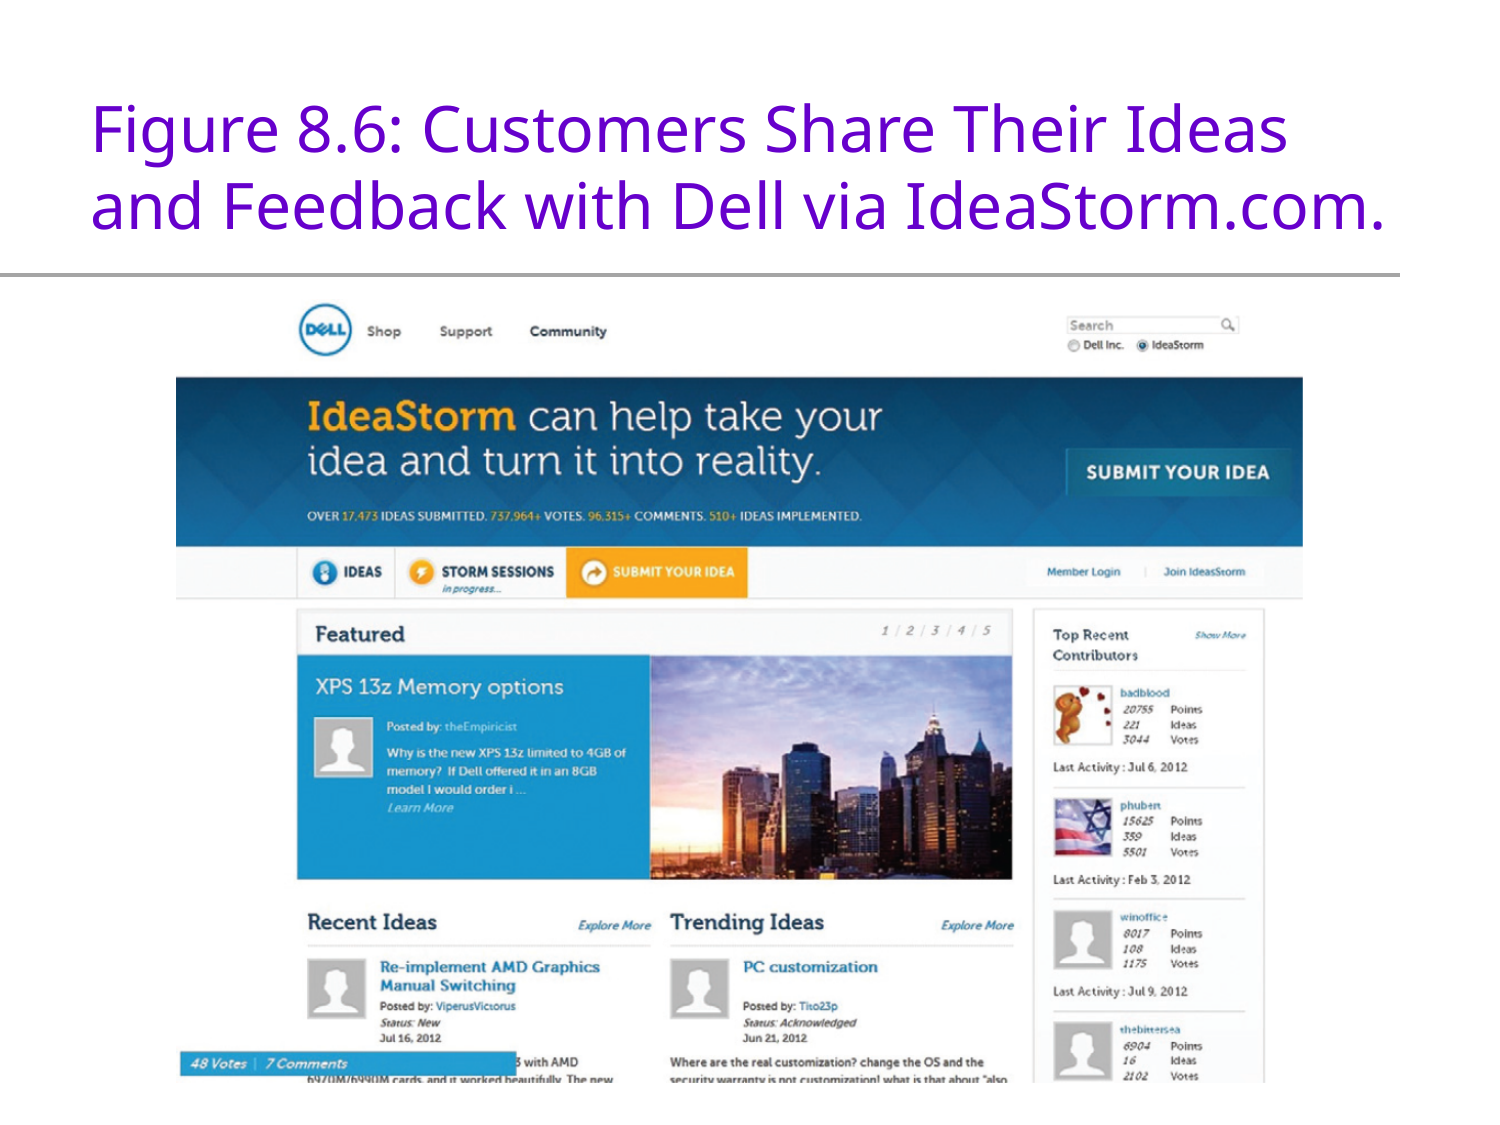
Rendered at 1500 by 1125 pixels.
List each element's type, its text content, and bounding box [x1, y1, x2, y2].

subtitle Figure 8.6: Customers Share Their Ideas and Feedback with Dell via IdeaStorm.com. [75, 12, 1413, 250]
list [175, 299, 1313, 1088]
